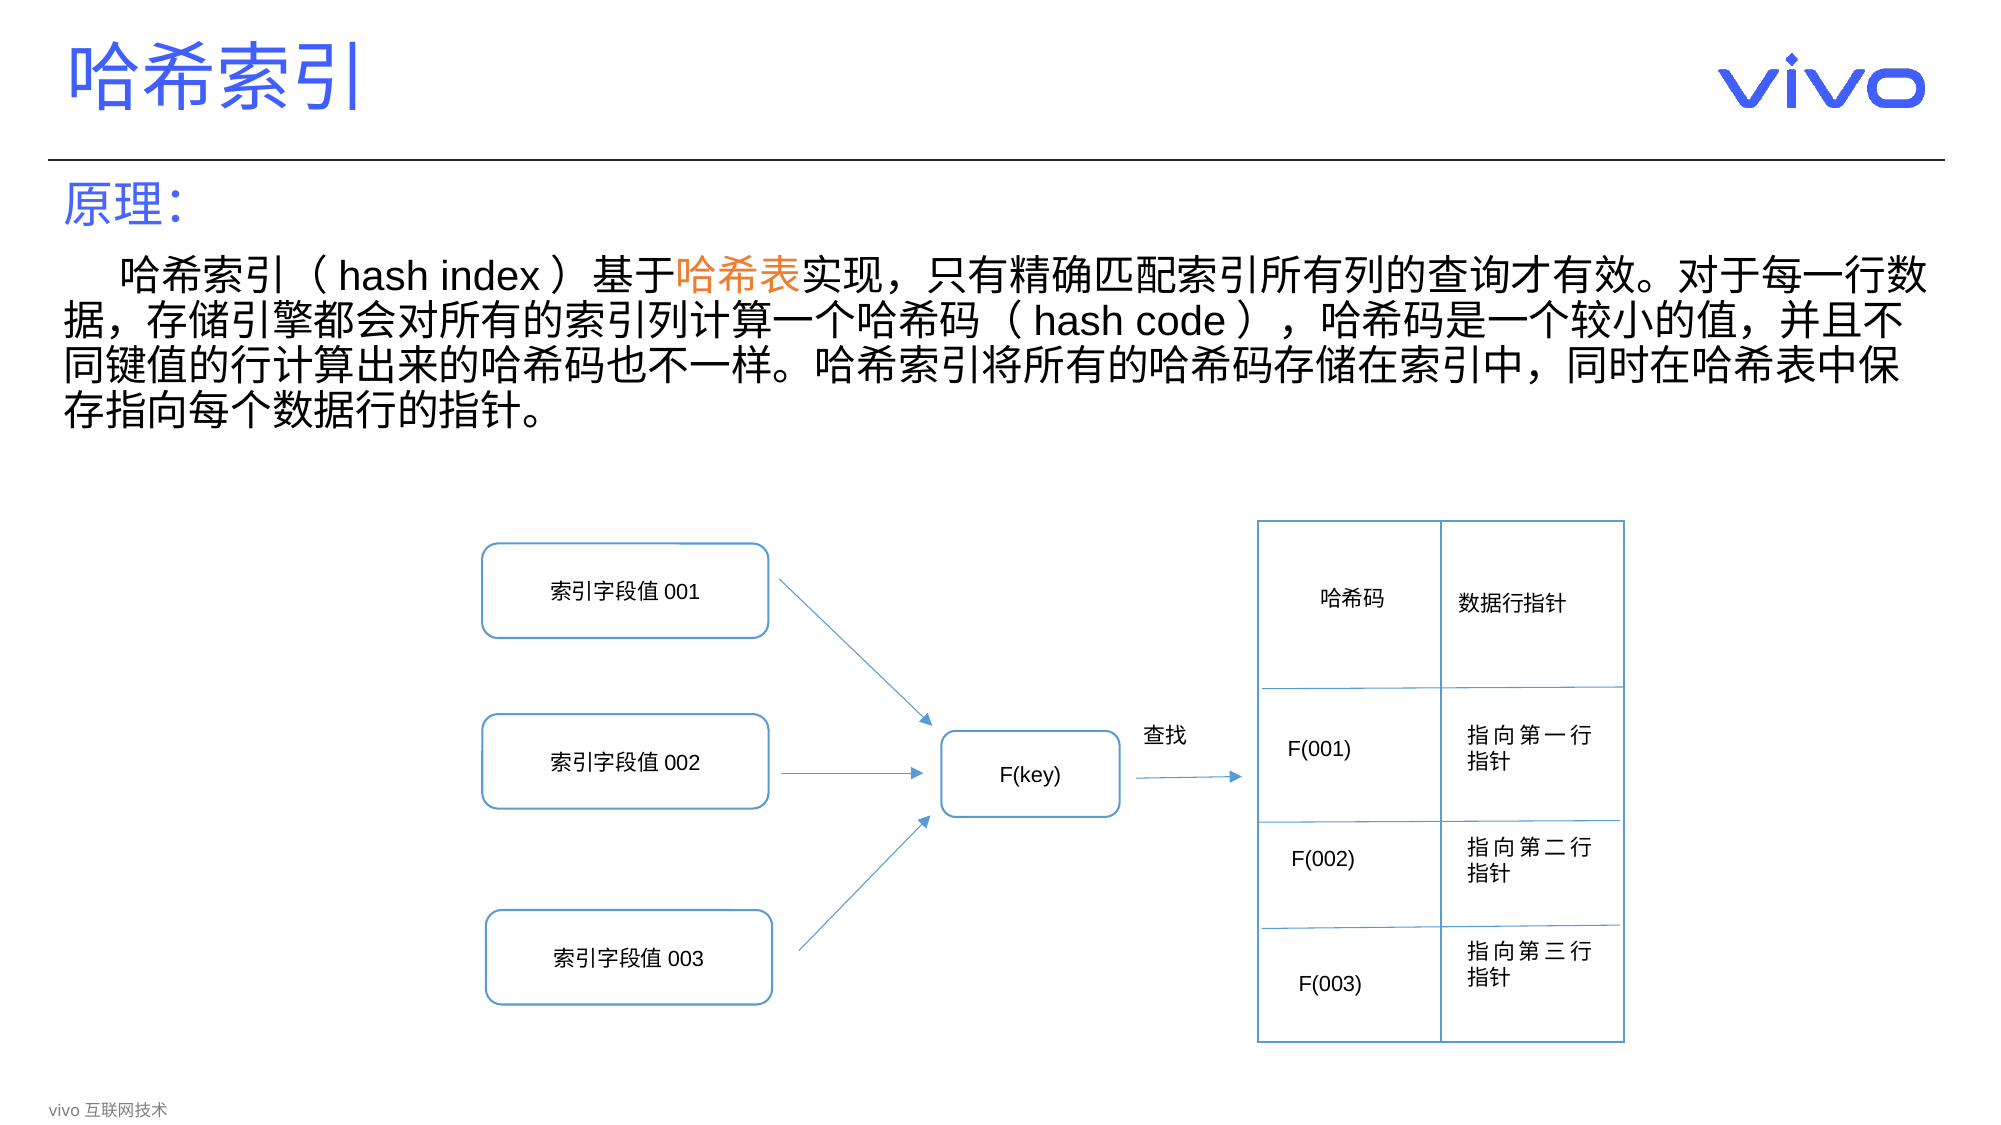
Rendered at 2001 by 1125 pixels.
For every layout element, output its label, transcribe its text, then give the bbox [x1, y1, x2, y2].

title 哈希索引 [51, 0, 1782, 160]
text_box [446, 489, 1698, 1069]
list 原理： 哈希索引（hash index）基于哈希表实现，只有精确匹配索引所有列的查询才有效。对于每一行数据，存储引擎都会对所有的索引列计算一个哈希码（hash code），哈希码是一个较小的值，并且不同键值的行计算出来的哈希码也不一样。哈希索引将所有的哈希码存储在索引中，同时在哈希表中保存指向每个数据行的指针。 [48, 172, 1946, 1092]
picture [1782, 53, 1925, 108]
